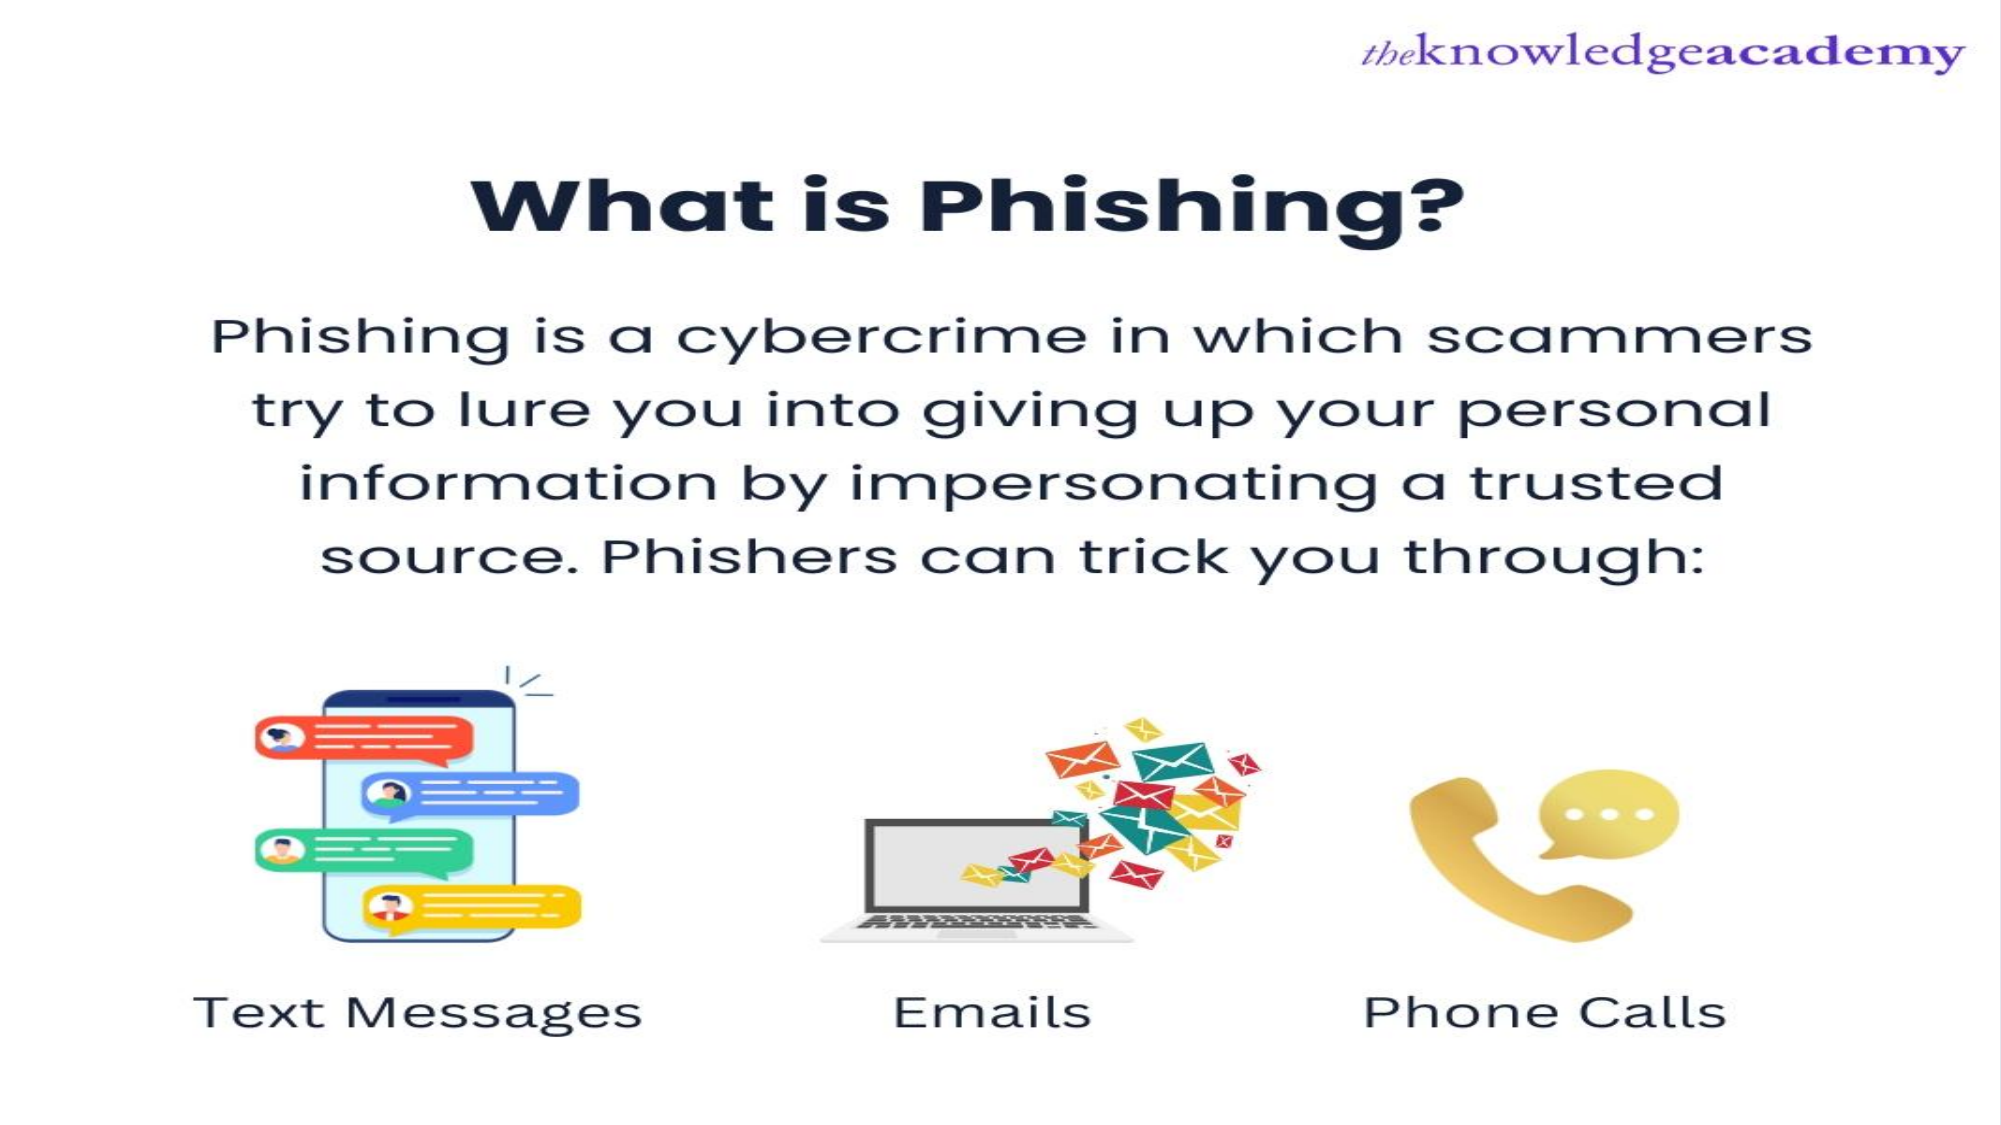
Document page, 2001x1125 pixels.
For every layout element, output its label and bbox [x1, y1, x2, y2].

list [0, 0, 2000, 1125]
